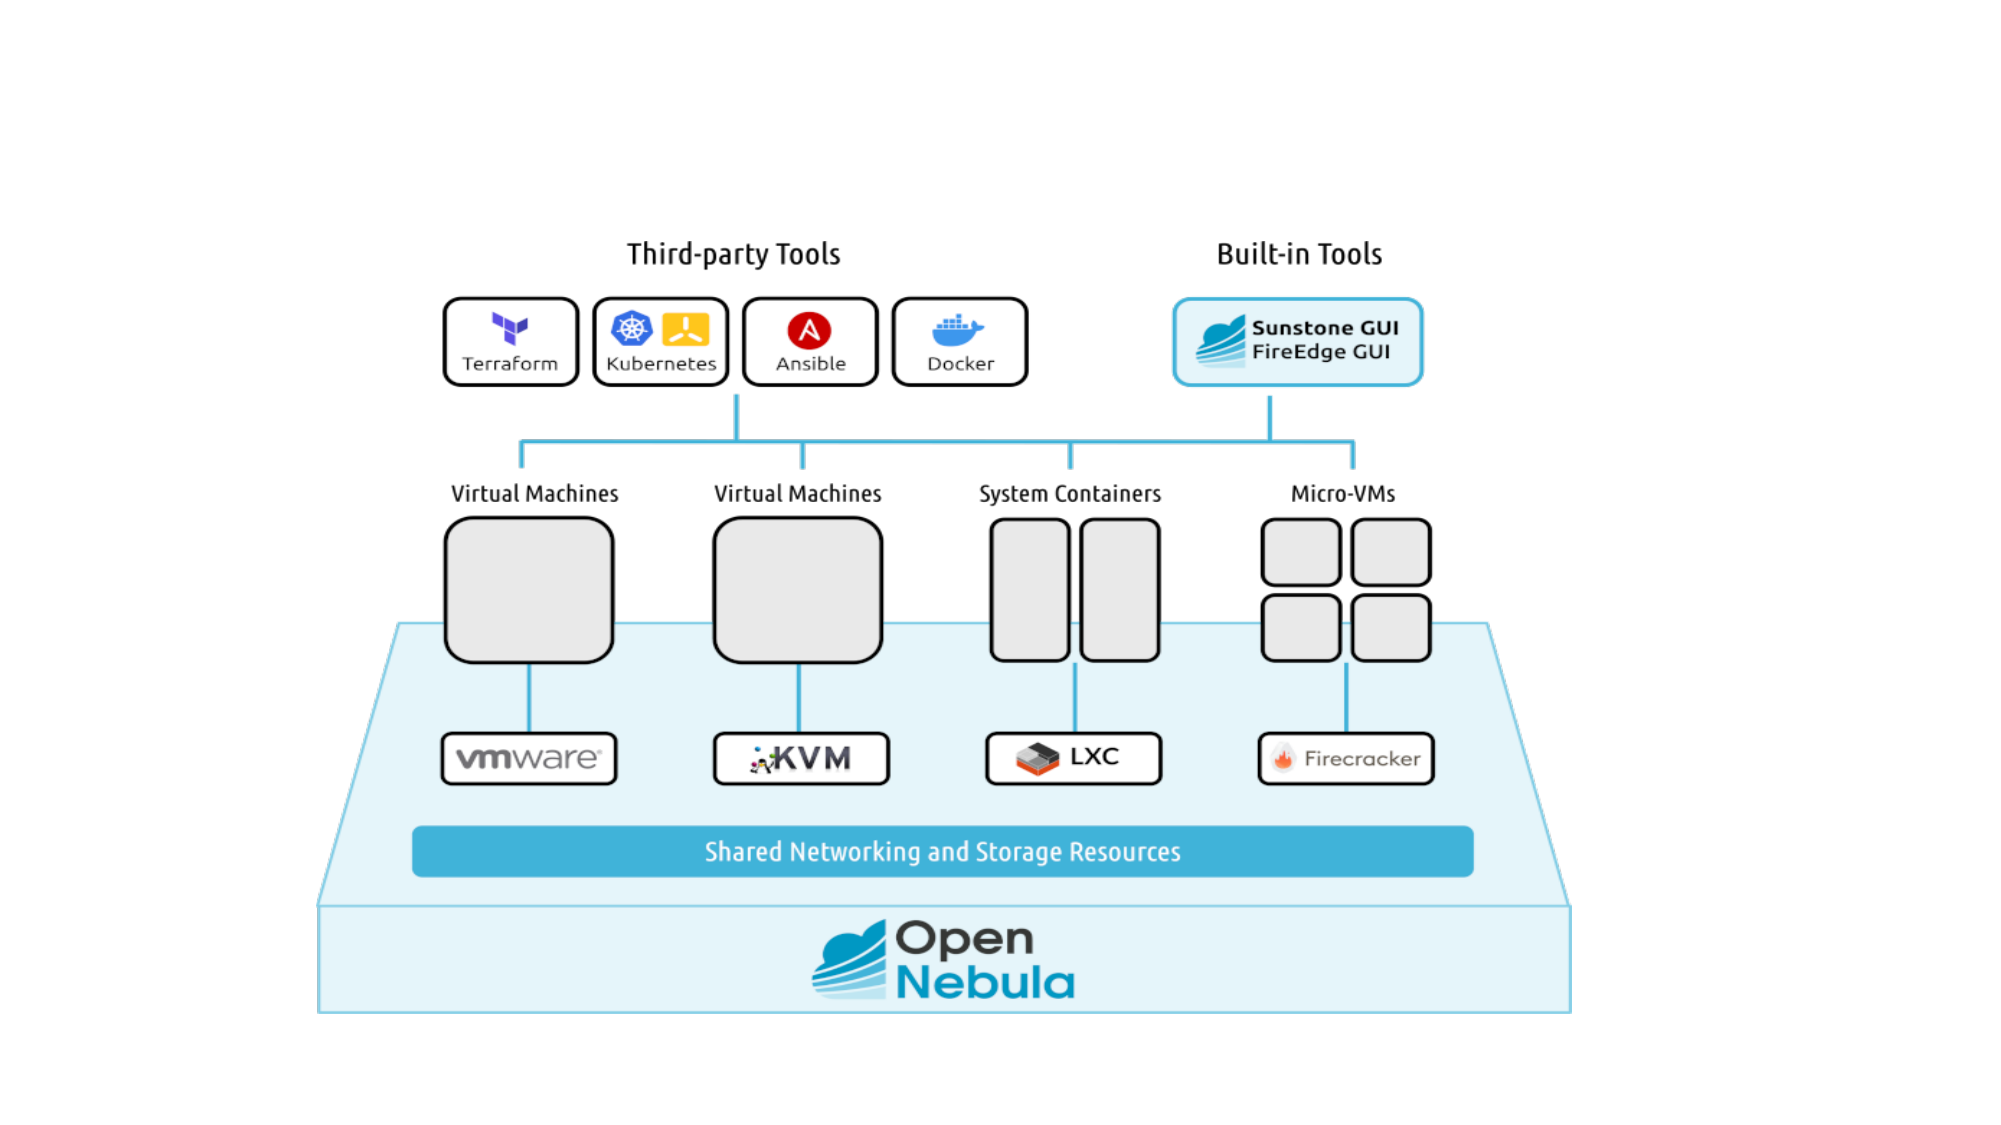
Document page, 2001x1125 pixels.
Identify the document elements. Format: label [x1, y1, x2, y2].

picture [315, 241, 1572, 1014]
